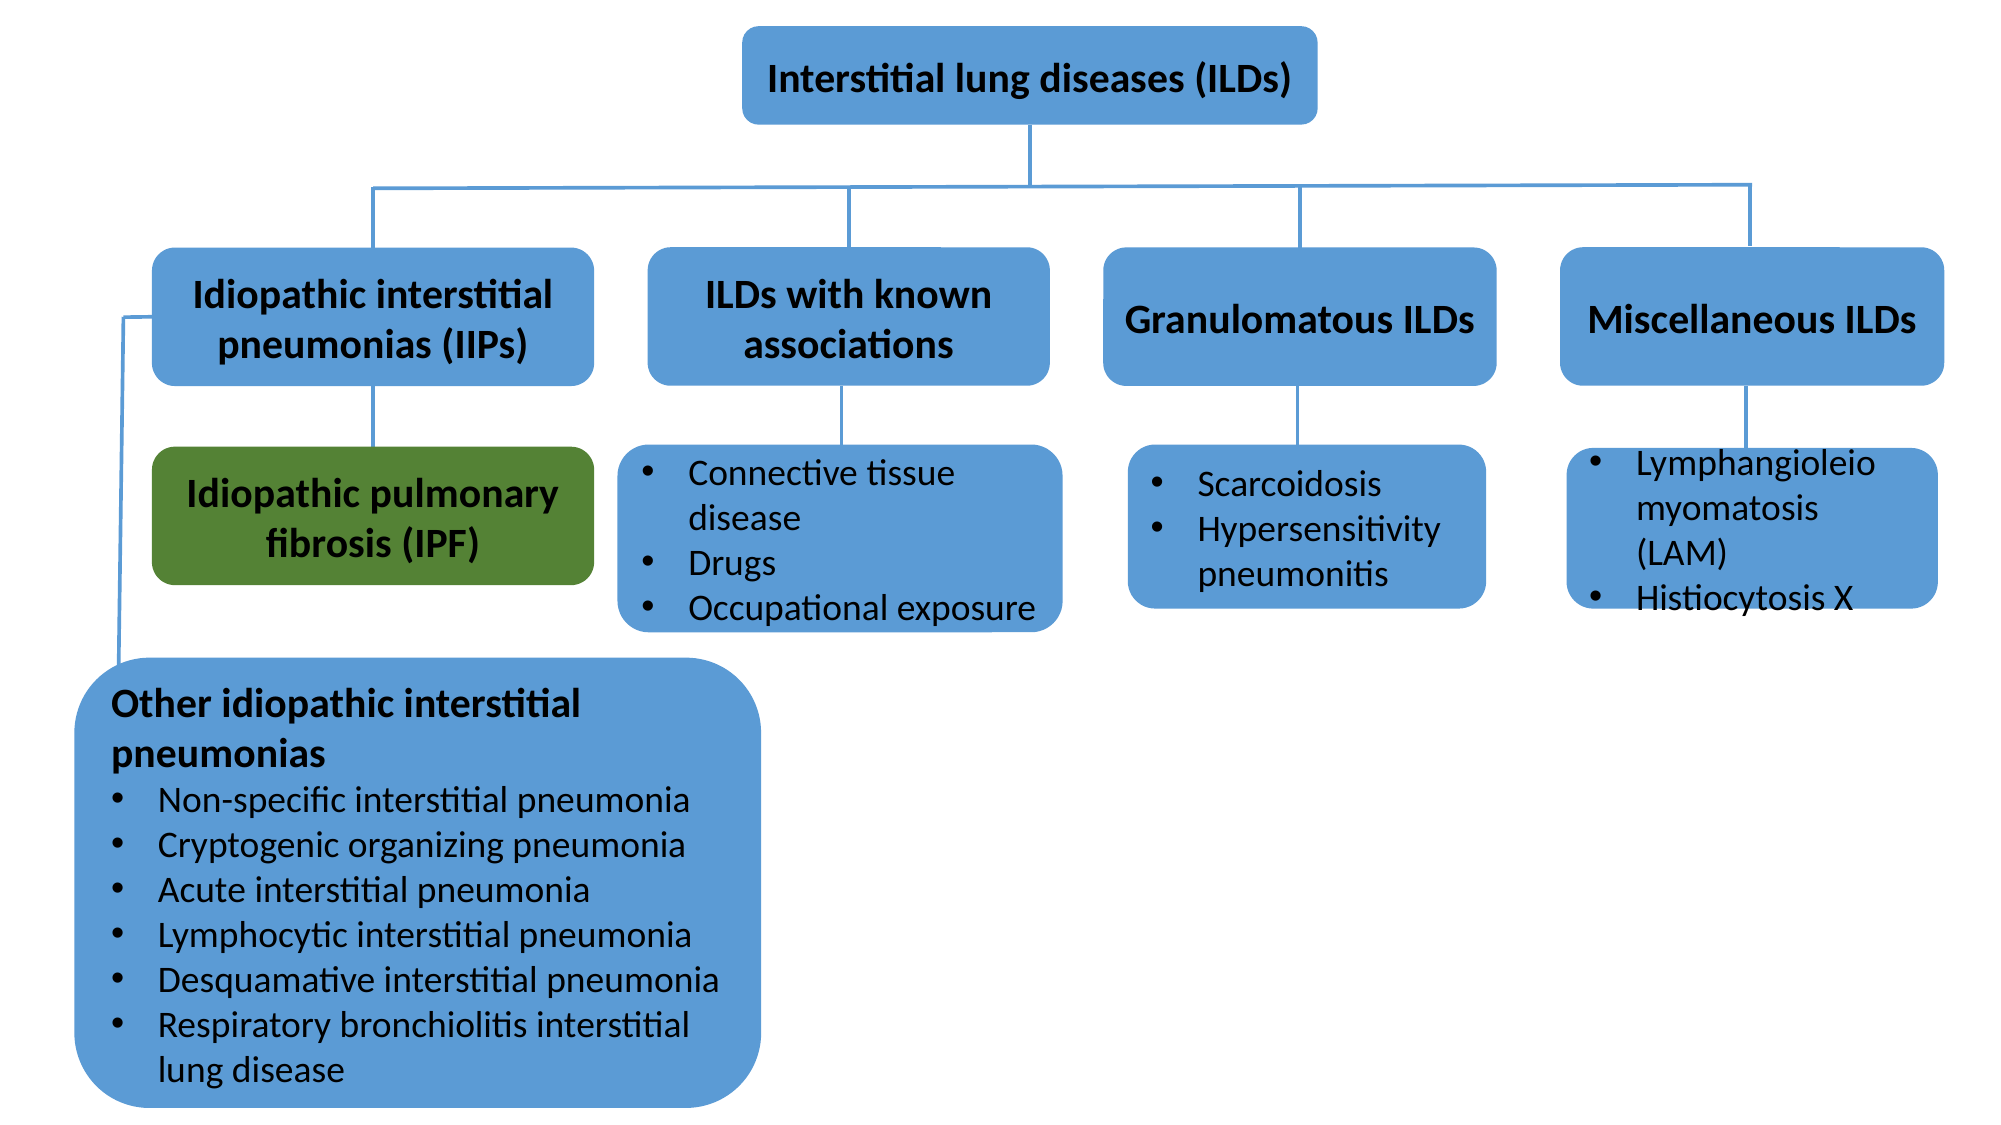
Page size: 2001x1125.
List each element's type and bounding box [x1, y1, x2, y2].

text_box [74, 26, 1945, 1109]
